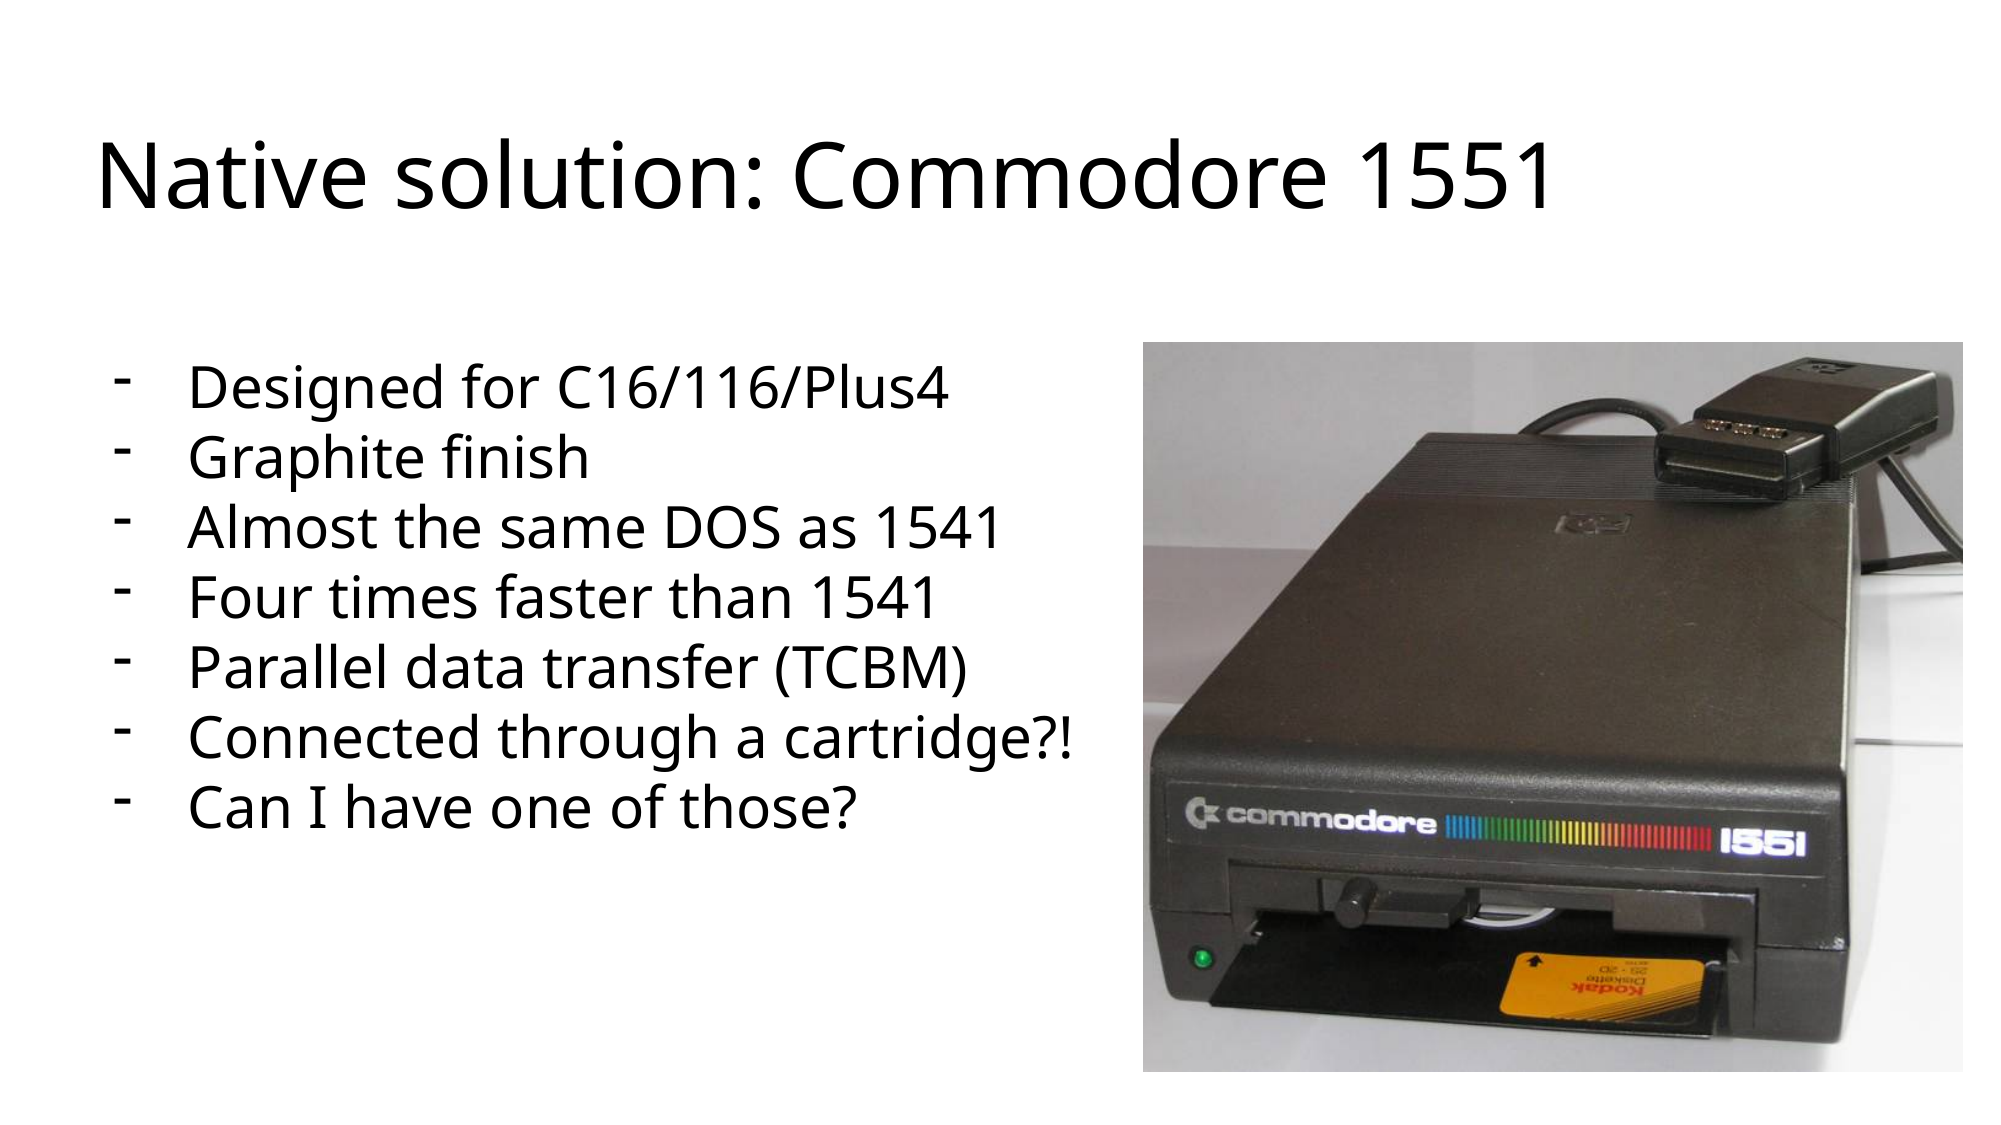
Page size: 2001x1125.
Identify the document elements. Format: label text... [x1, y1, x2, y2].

text_box Designed for C16/116/Plus4 Graphite finish Almost the same DOS as 1541 Four times faster than 1541 Parallel data transfer (TCBM) Connected through a cartridge?! Can I have one of those? [97, 342, 1089, 848]
picture [1142, 342, 1963, 1073]
text_box Native solution: Commodore 1551 [79, 109, 1581, 235]
